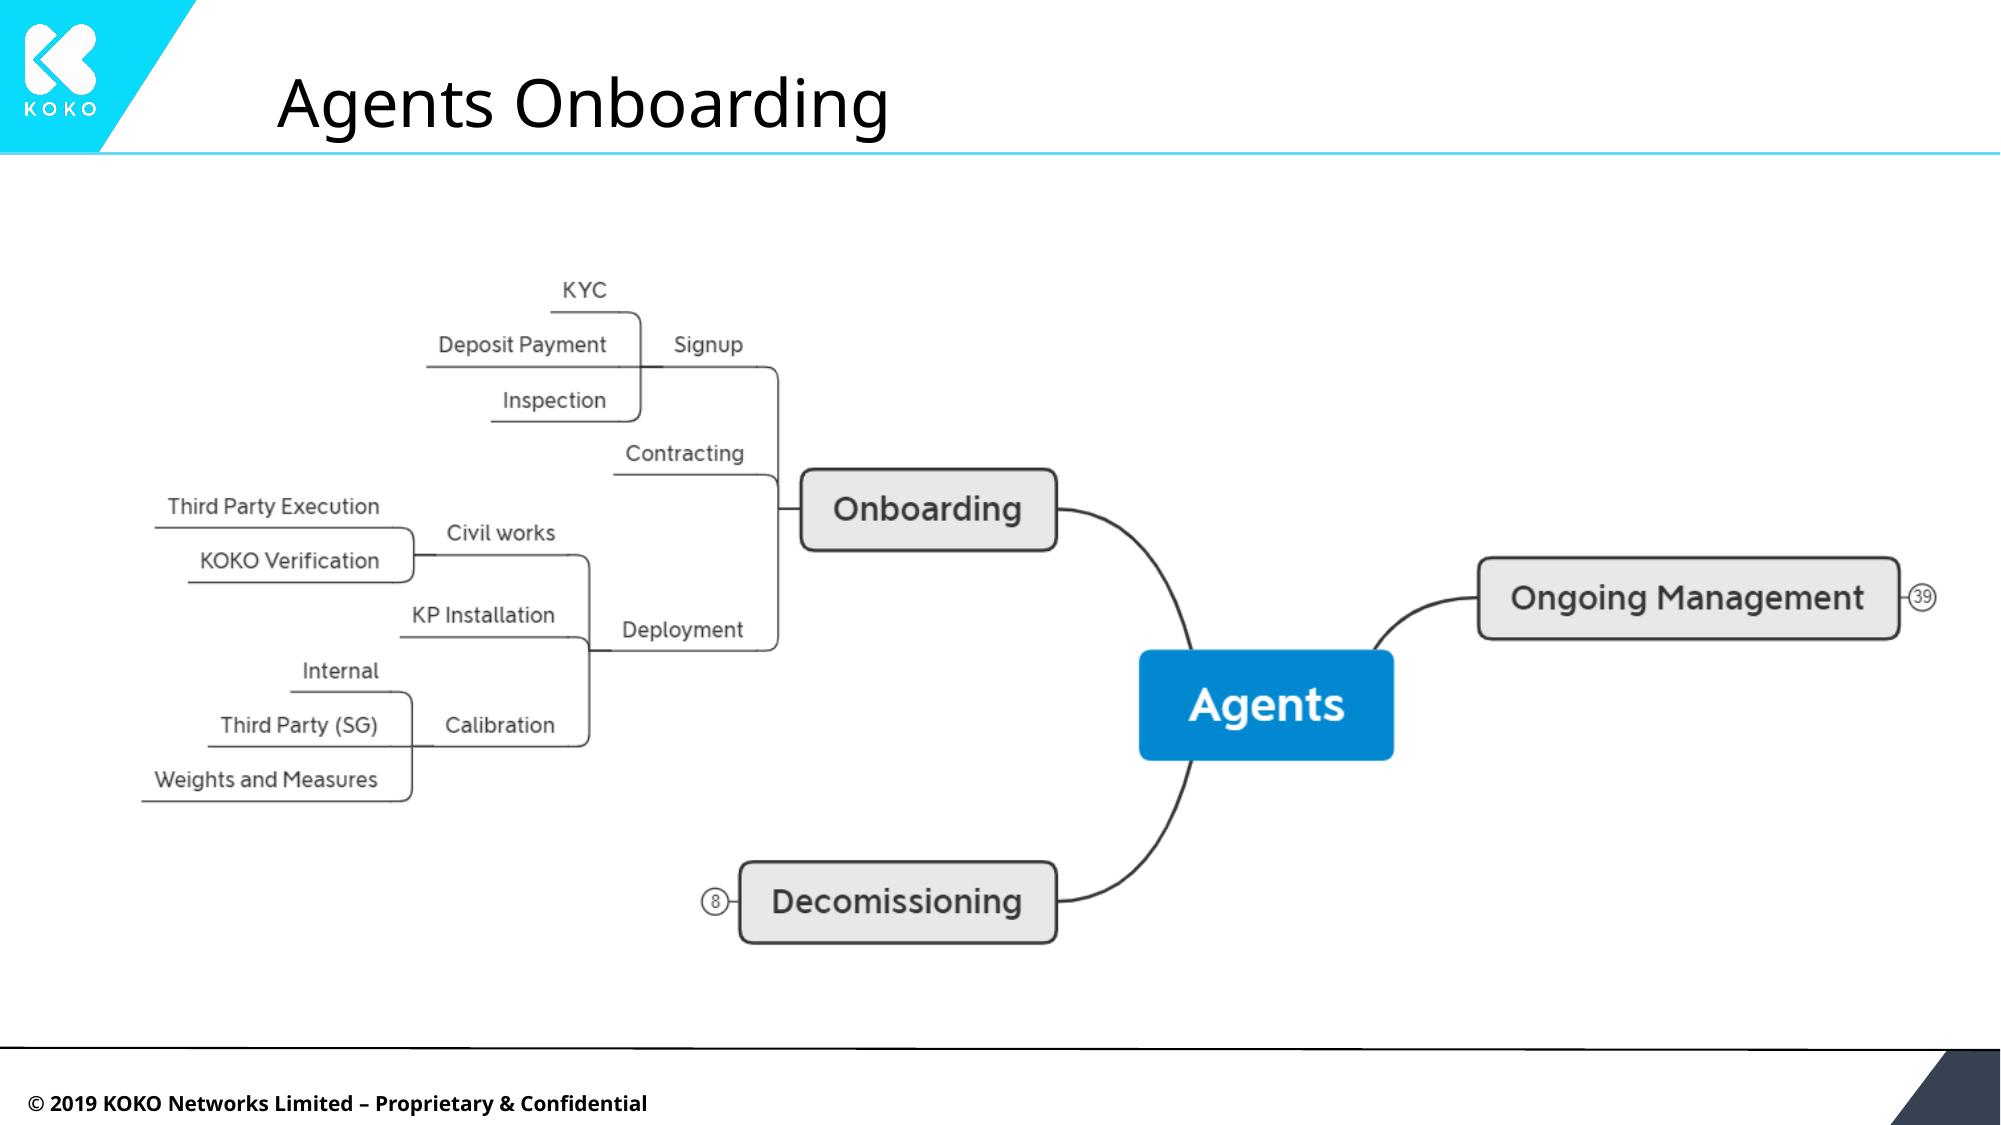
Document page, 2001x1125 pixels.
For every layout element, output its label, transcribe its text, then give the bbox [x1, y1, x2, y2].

title Agents Onboarding [262, 20, 2000, 192]
picture [32, 176, 1967, 977]
picture [1891, 1051, 2001, 1125]
picture [0, 0, 197, 152]
